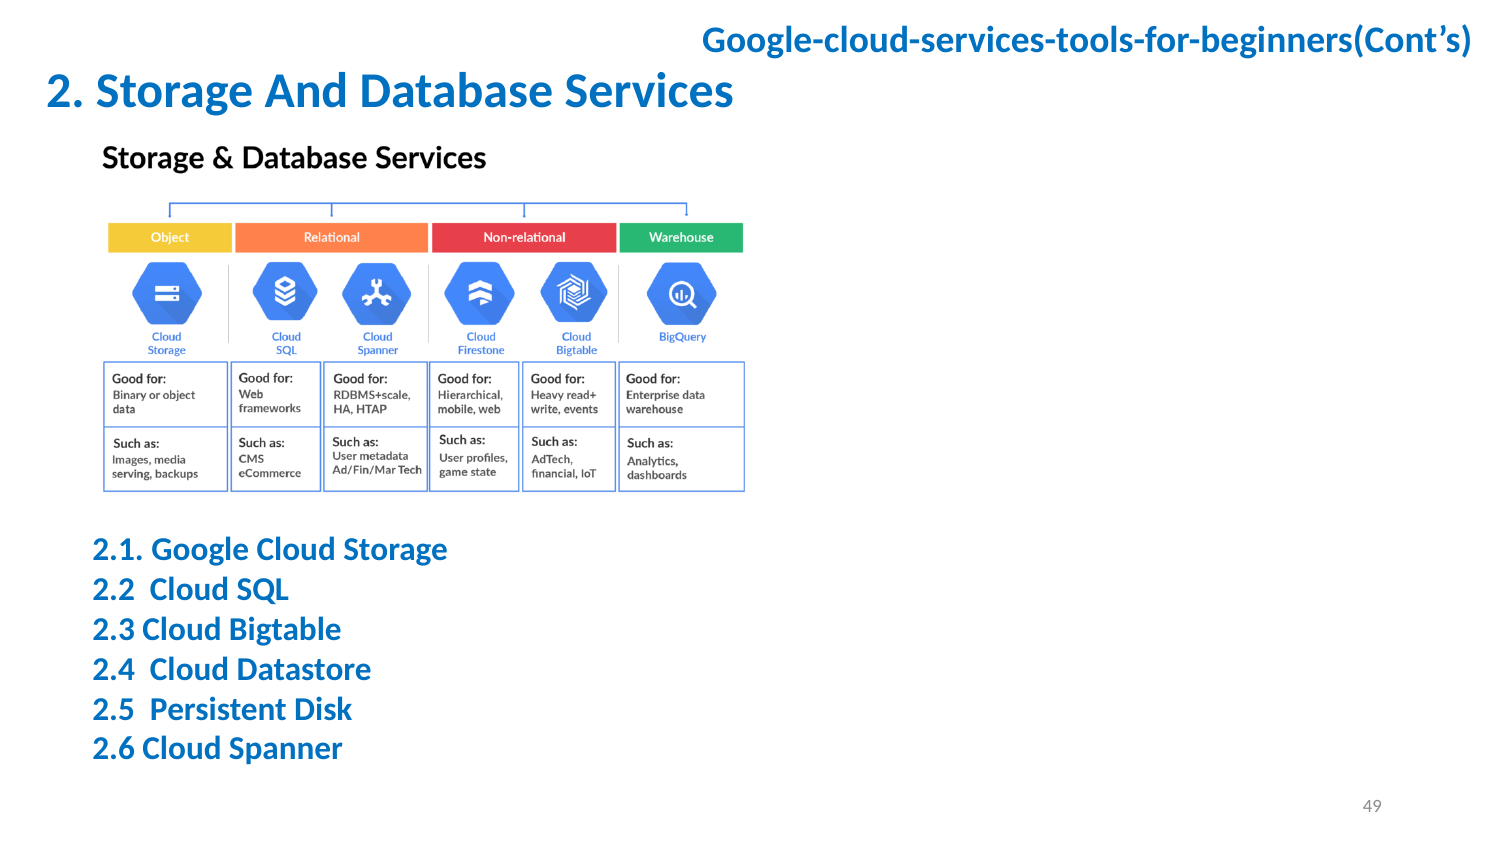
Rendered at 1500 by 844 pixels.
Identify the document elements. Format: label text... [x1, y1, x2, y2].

text_box 2.1. Google Cloud Storage 2.2 Cloud SQL 2.3 Cloud Bigtable 2.4 Cloud Datastore 2.5 Persistent Disk 2.6 Cloud Spanner [77, 521, 638, 774]
text_box Google-cloud-services-tools-for-beginners(Cont’s) [687, 7, 1489, 67]
text_box 2. Storage And Database Services [31, 50, 750, 125]
slide_number 49 [1059, 782, 1397, 827]
picture [77, 125, 774, 521]
